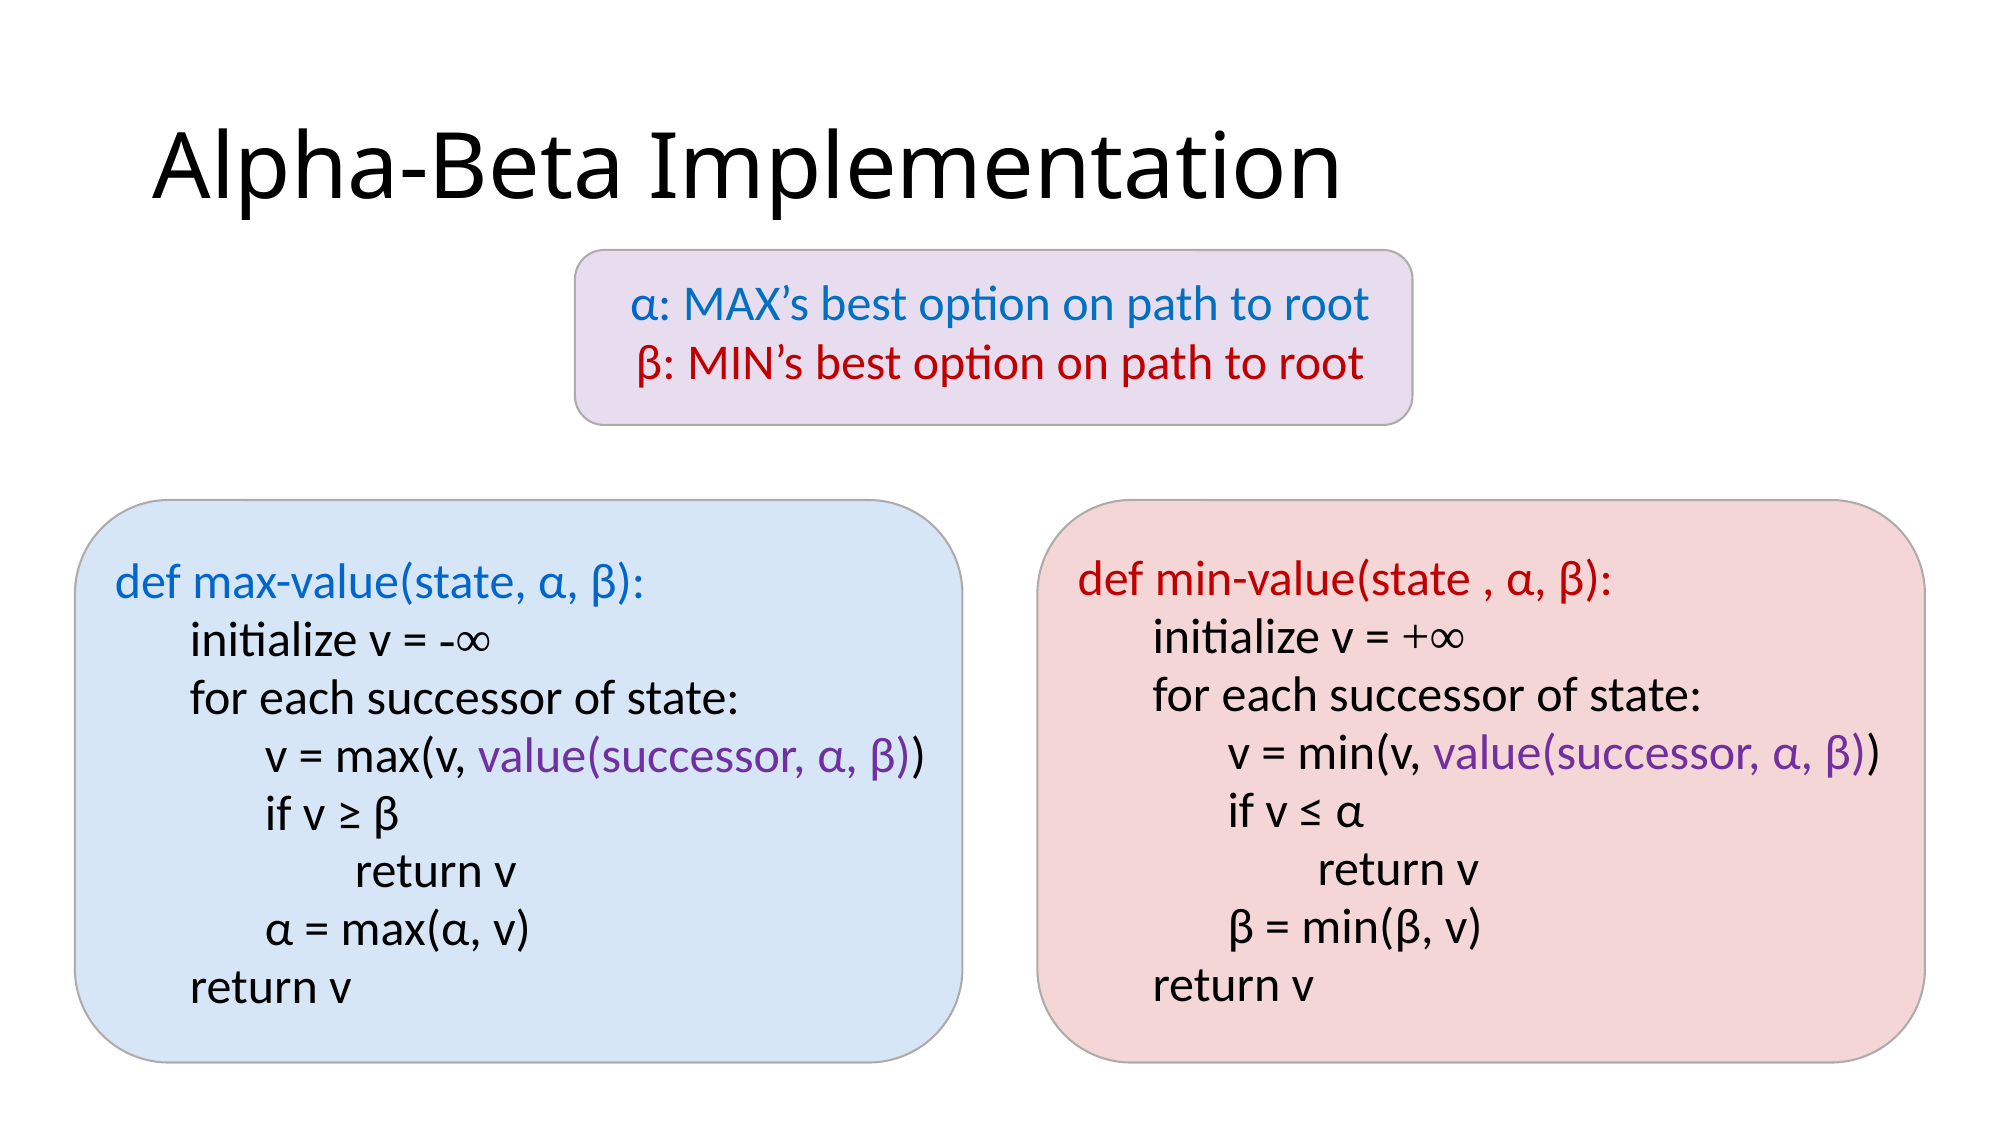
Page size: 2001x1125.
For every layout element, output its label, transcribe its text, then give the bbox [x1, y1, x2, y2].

title Alpha-Beta Implementation [137, 59, 1863, 275]
text_box [574, 248, 1414, 275]
list α: MAX’s best option on path to root β: MIN’s best option on path to root [0, 275, 1925, 513]
text_box def min-value(state , α, β): initialize v = +∞ for each successor of state: v = min(v, value(successor, α, β)) if v ≤ α return v β = min(β, v) return v [1062, 549, 1938, 925]
text_box def max-value(state, α, β): initialize v = -∞ for each successor of state: v = max(v, value(successor, α, β)) if v ≥ β return v α = max(α, v) return v [99, 513, 988, 863]
text_box [73, 529, 964, 1064]
text_box [1036, 513, 1926, 1064]
